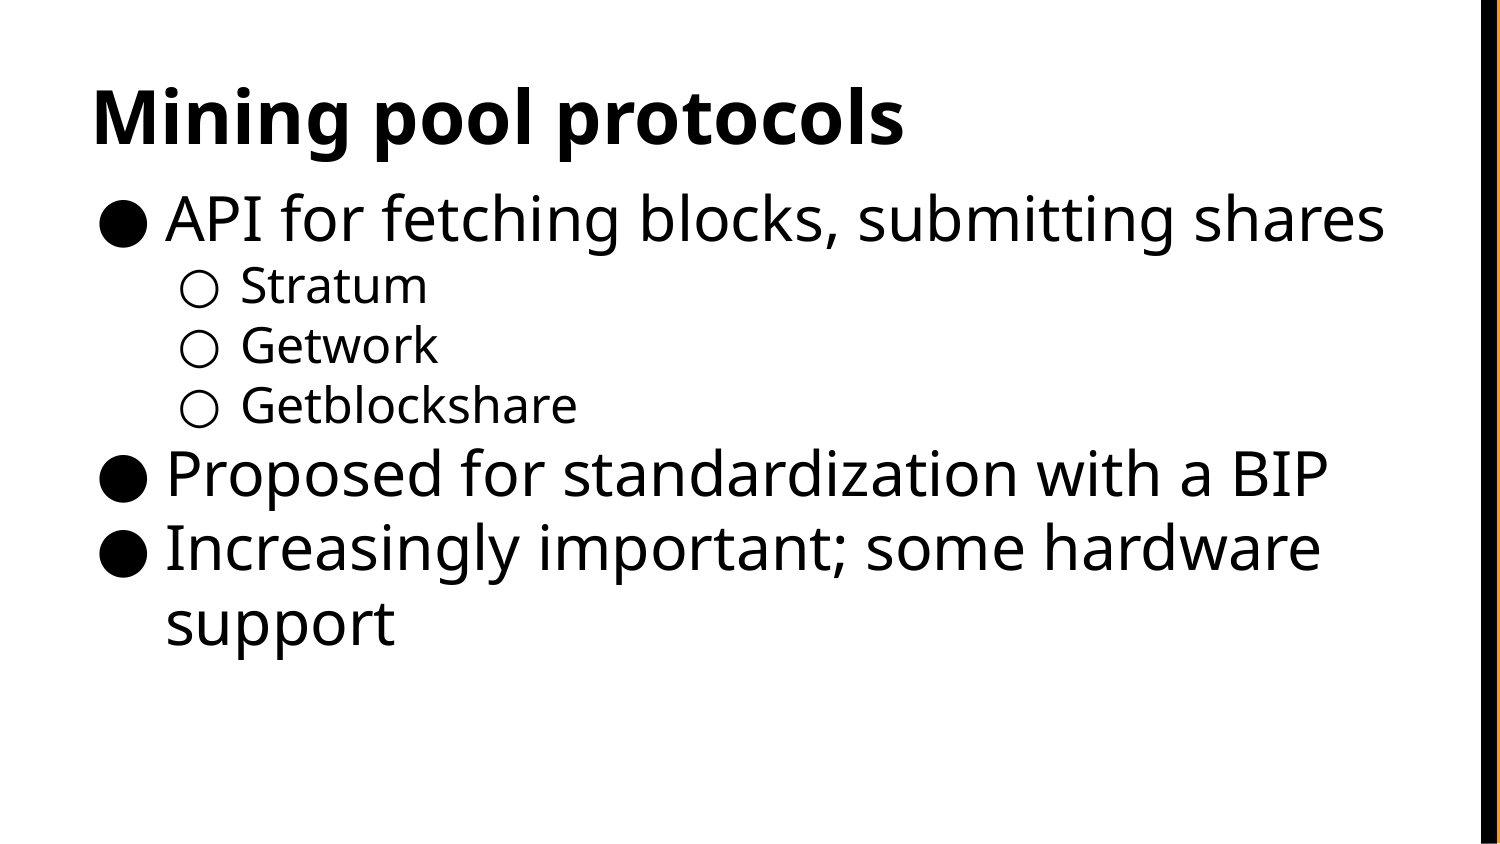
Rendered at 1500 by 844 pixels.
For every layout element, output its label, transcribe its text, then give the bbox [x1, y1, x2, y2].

title Mining pool protocols [75, 33, 1425, 163]
list API for fetching blocks, submitting shares Stratum Getwork Getblockshare Proposed for standardization with a BIP Increasingly important; some hardware support [75, 163, 1425, 769]
